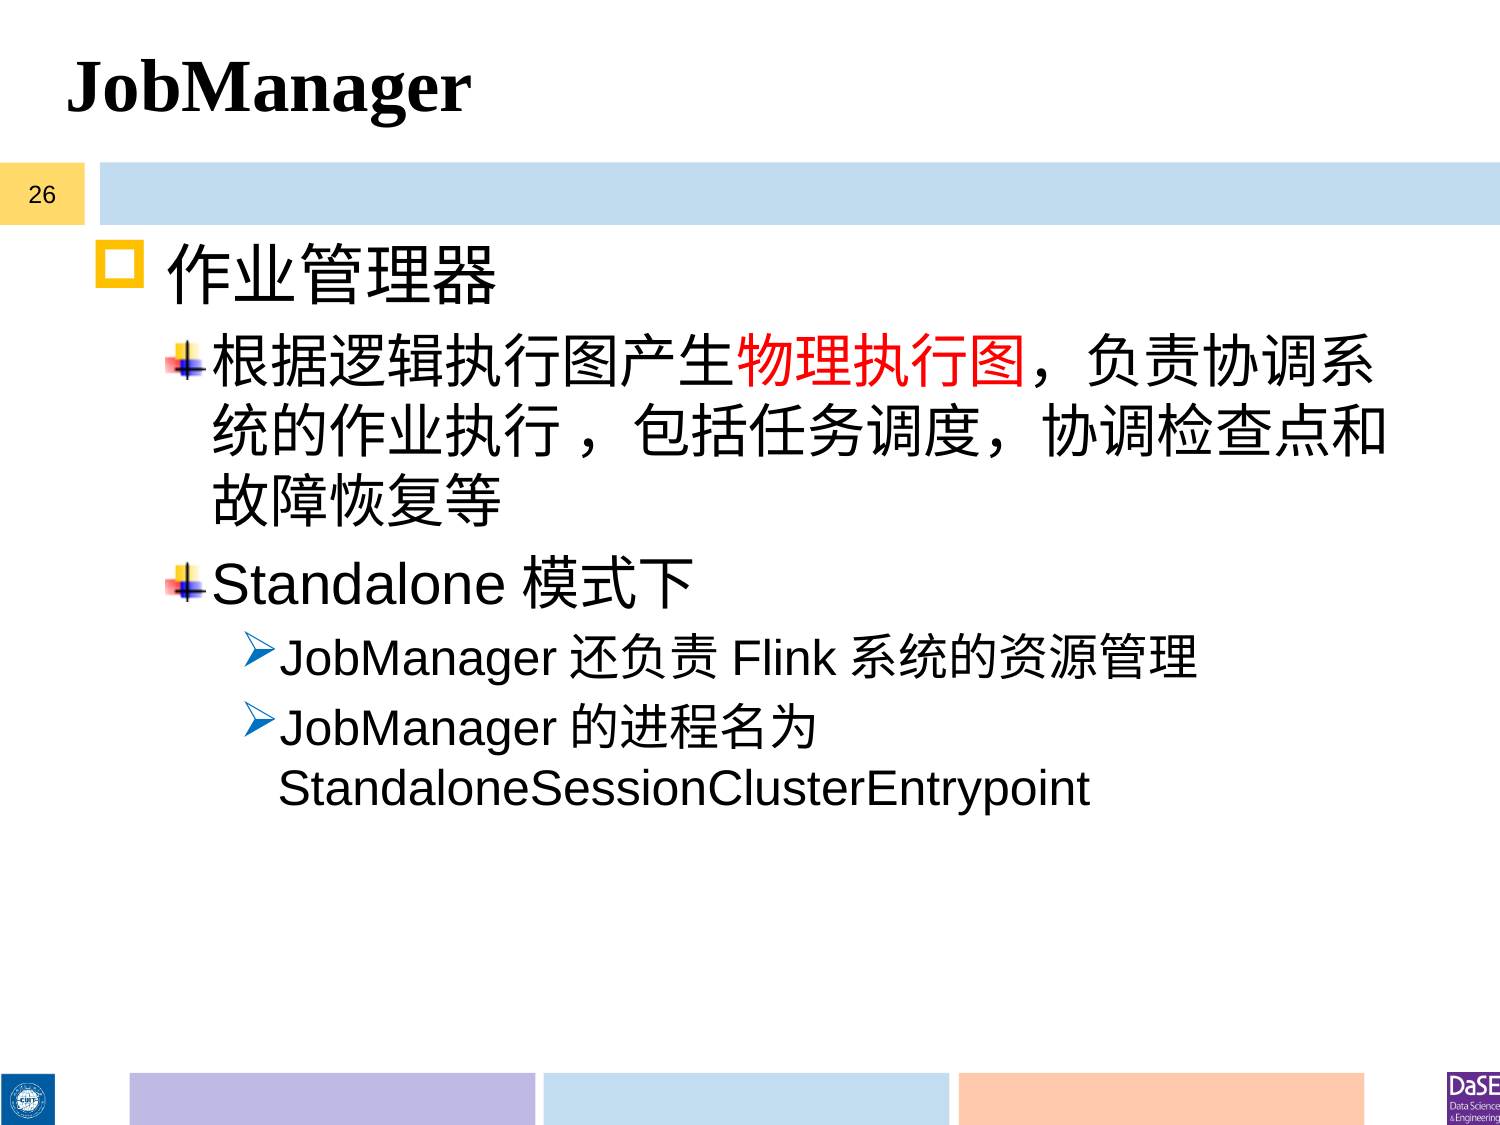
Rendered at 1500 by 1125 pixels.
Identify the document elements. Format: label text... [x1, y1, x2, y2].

list 作业管理器 根据逻辑执行图产生物理执行图，负责协调系统的作业执行 ，包括任务调度，协调检查点和故障恢复等 Standalone模式下 JobManager还负责Flink系统的资源管理 JobManager的进程名为StandaloneSessionClusterEntrypoint [75, 224, 1425, 1005]
title JobManager [50, 0, 1459, 175]
picture [165, 338, 206, 380]
slide_number 26 [0, 162, 85, 225]
picture [0, 1072, 56, 1125]
picture [1447, 1072, 1500, 1125]
picture [165, 560, 206, 602]
